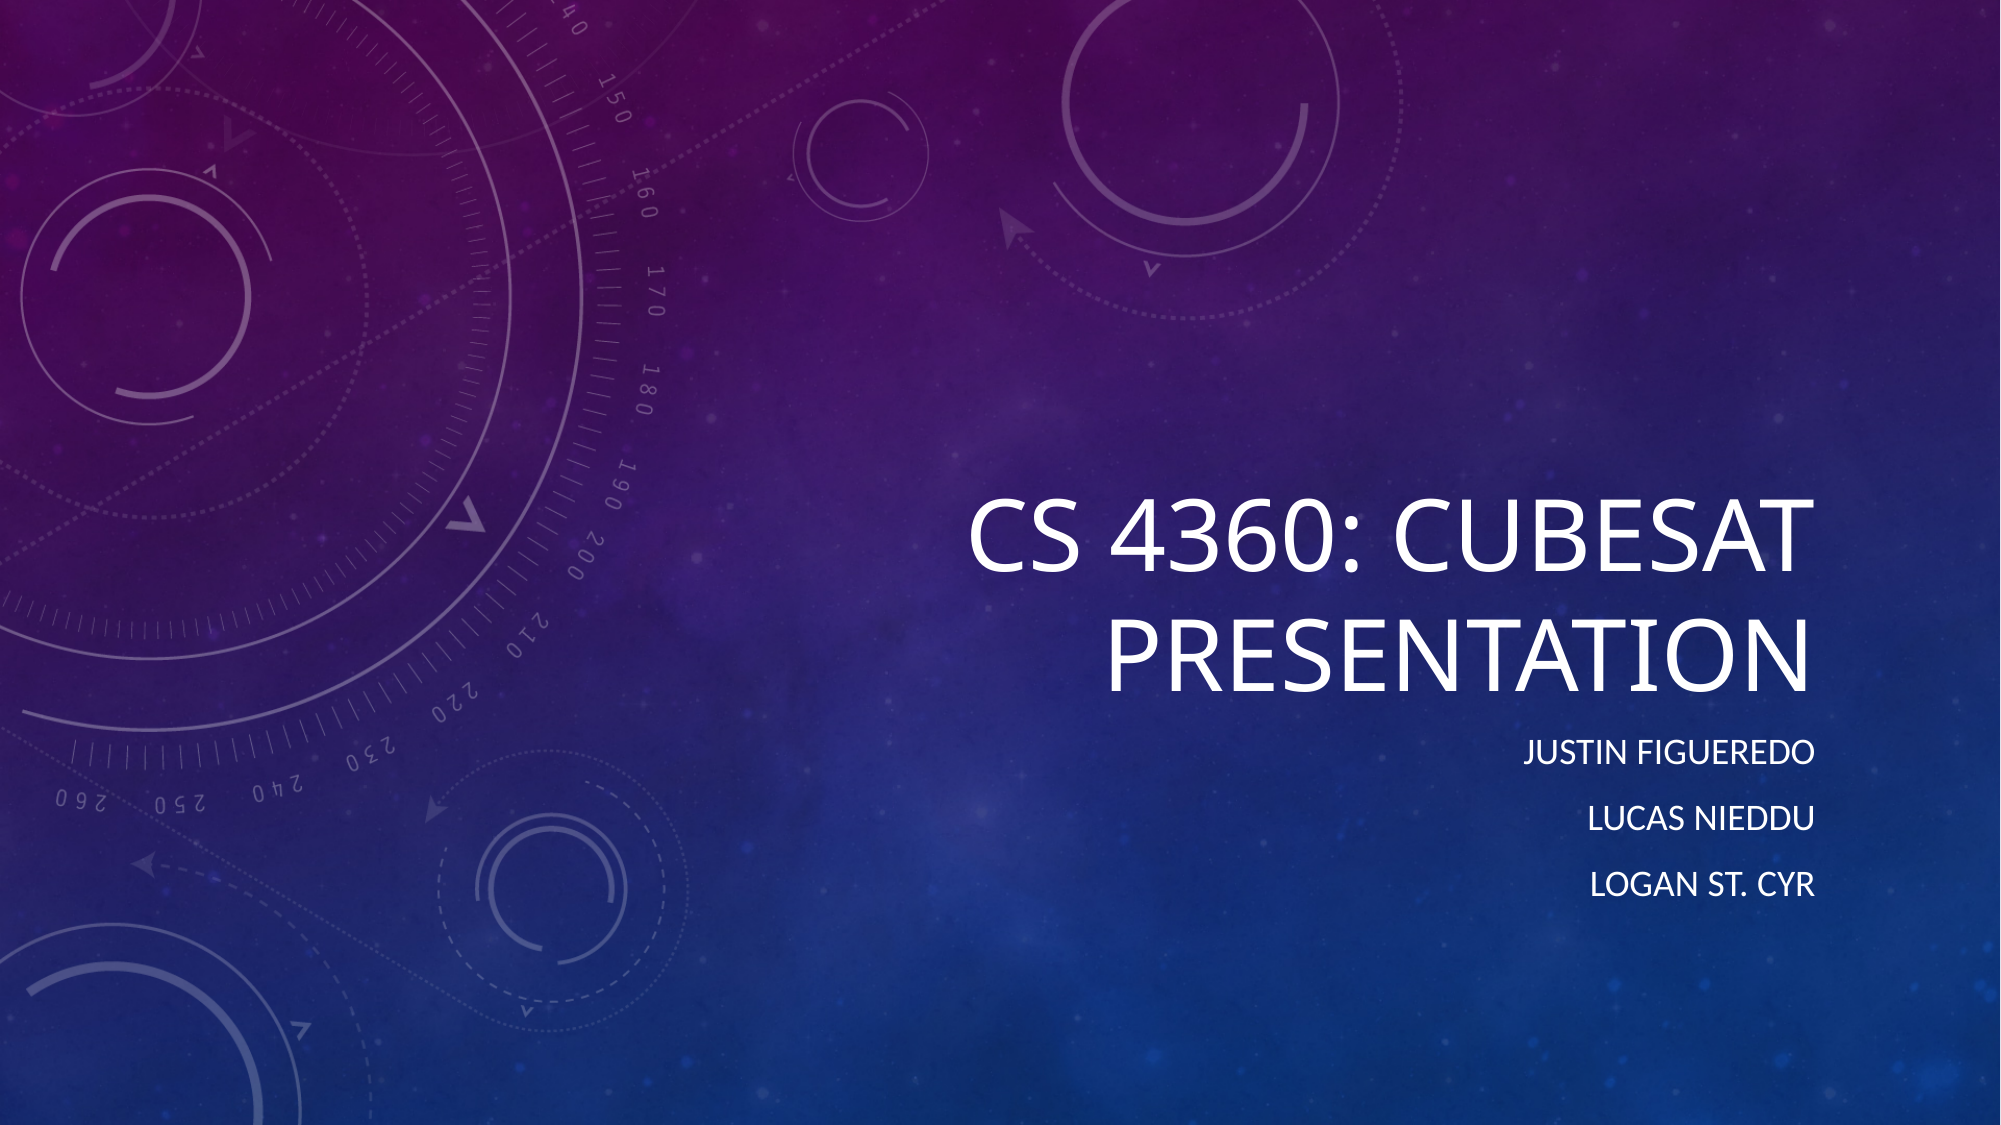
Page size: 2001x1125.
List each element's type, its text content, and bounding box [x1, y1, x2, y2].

title CS 4360: CubeSat Presentation [650, 322, 1831, 719]
subtitle Justin Figueredo Lucas Nieddu Logan St. Cyr [650, 719, 1831, 950]
picture [0, 0, 2001, 1125]
